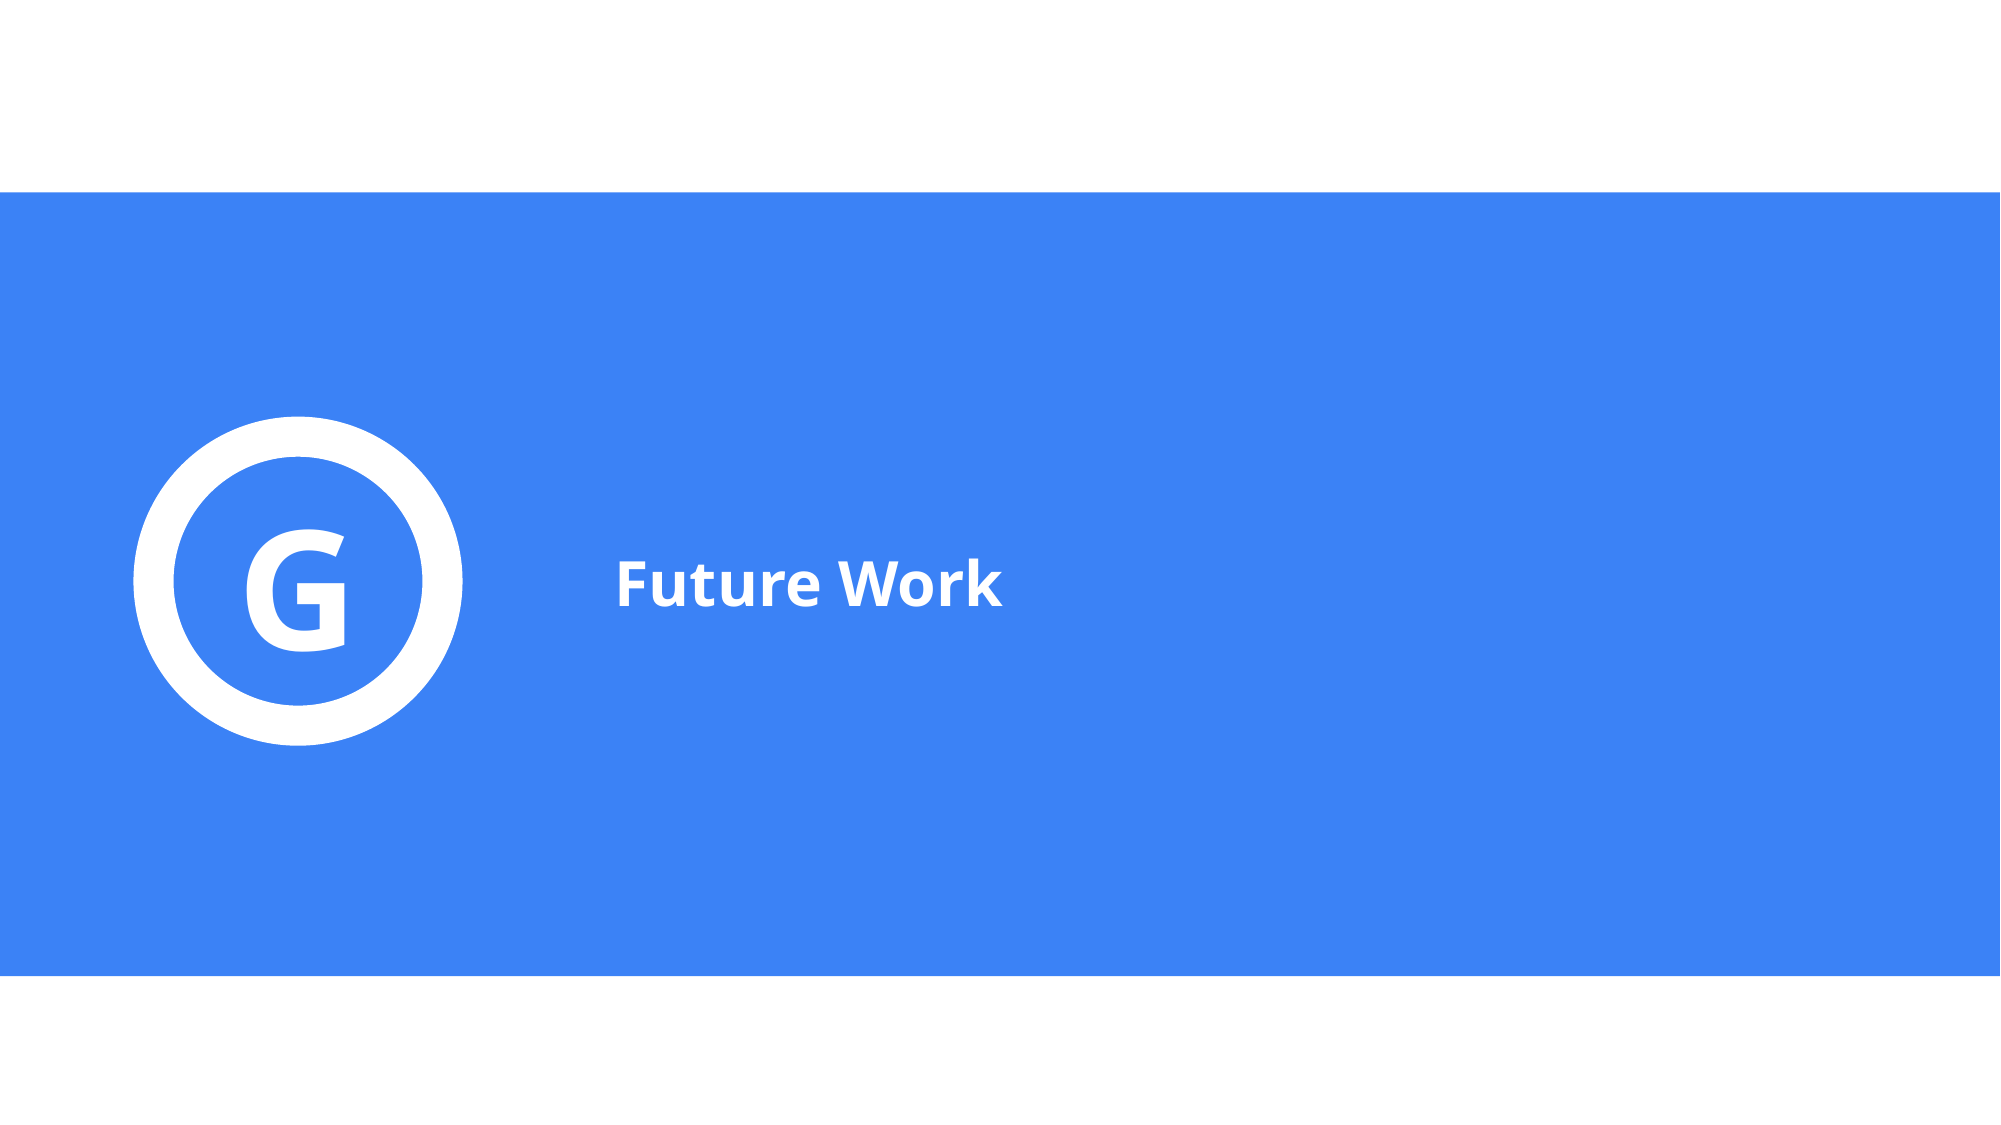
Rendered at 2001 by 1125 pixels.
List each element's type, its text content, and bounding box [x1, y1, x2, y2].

text_box Future Work [599, 506, 1817, 657]
text_box [152, 435, 444, 727]
text_box [0, 191, 2000, 977]
text_box G [222, 476, 373, 692]
